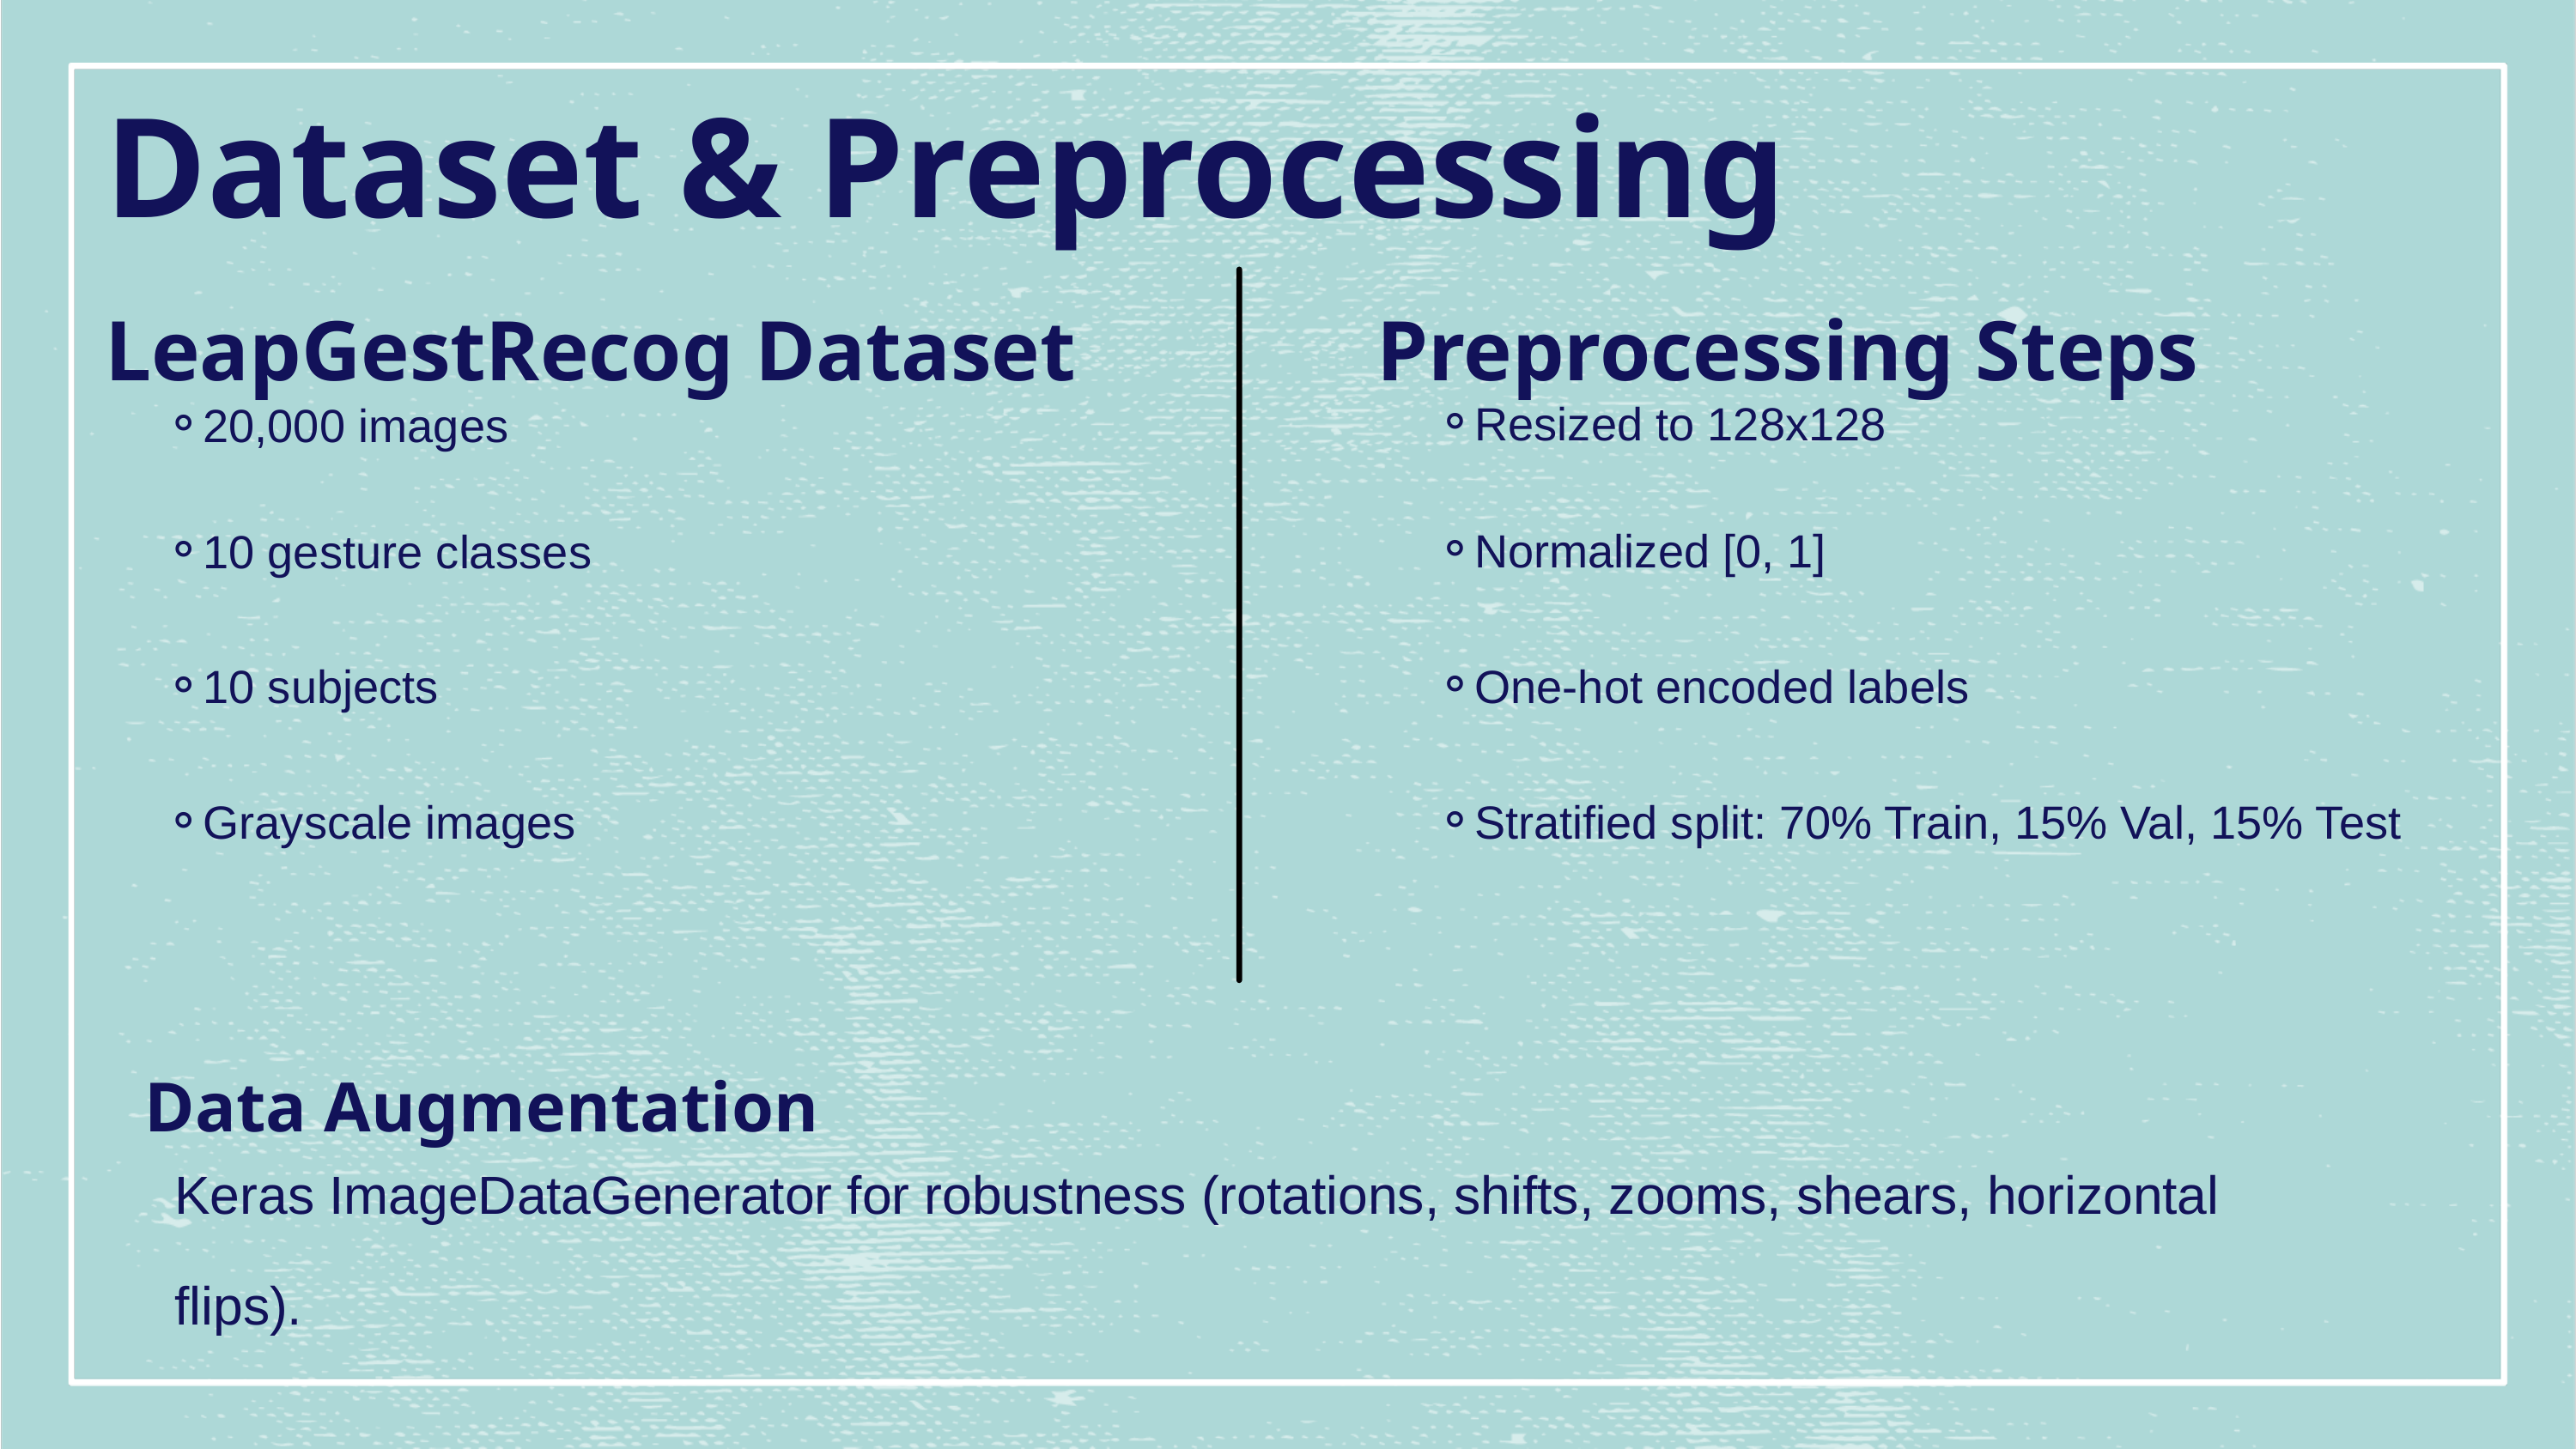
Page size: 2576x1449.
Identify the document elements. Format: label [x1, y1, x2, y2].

text_box [0, 0, 2576, 1449]
text_box [1236, 267, 1242, 983]
